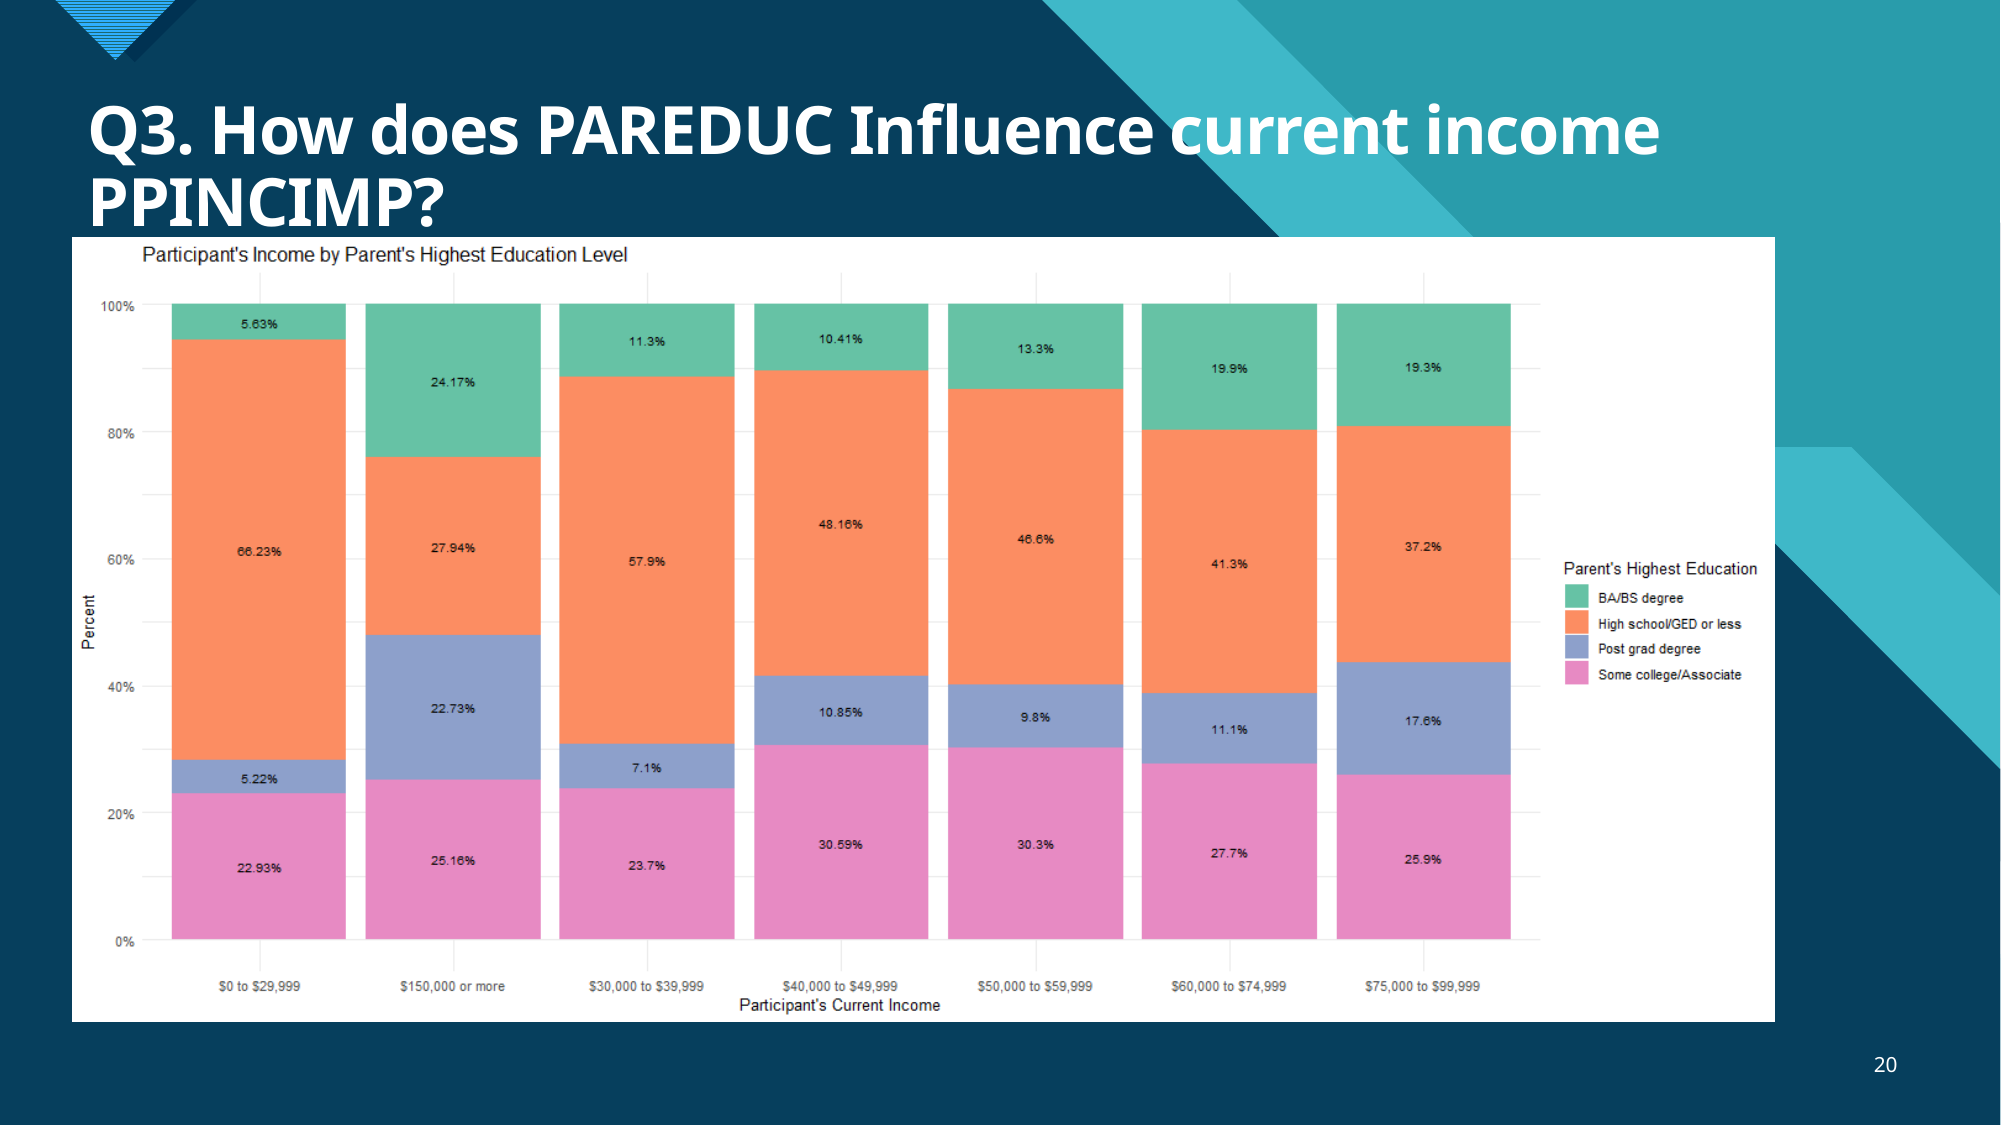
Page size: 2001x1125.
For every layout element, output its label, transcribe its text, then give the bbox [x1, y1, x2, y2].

picture [73, 236, 1776, 1021]
picture [135, 179, 166, 225]
picture [422, 216, 432, 226]
title Q3. How does PAREDUC Influence current income PPINCIMP? [72, 89, 1913, 177]
picture [94, 179, 125, 225]
picture [250, 178, 285, 226]
slide_number 20 [1845, 1035, 1913, 1096]
picture [171, 179, 191, 225]
picture [200, 179, 241, 225]
picture [318, 179, 367, 225]
picture [414, 178, 443, 210]
picture [290, 179, 310, 225]
picture [380, 179, 411, 225]
